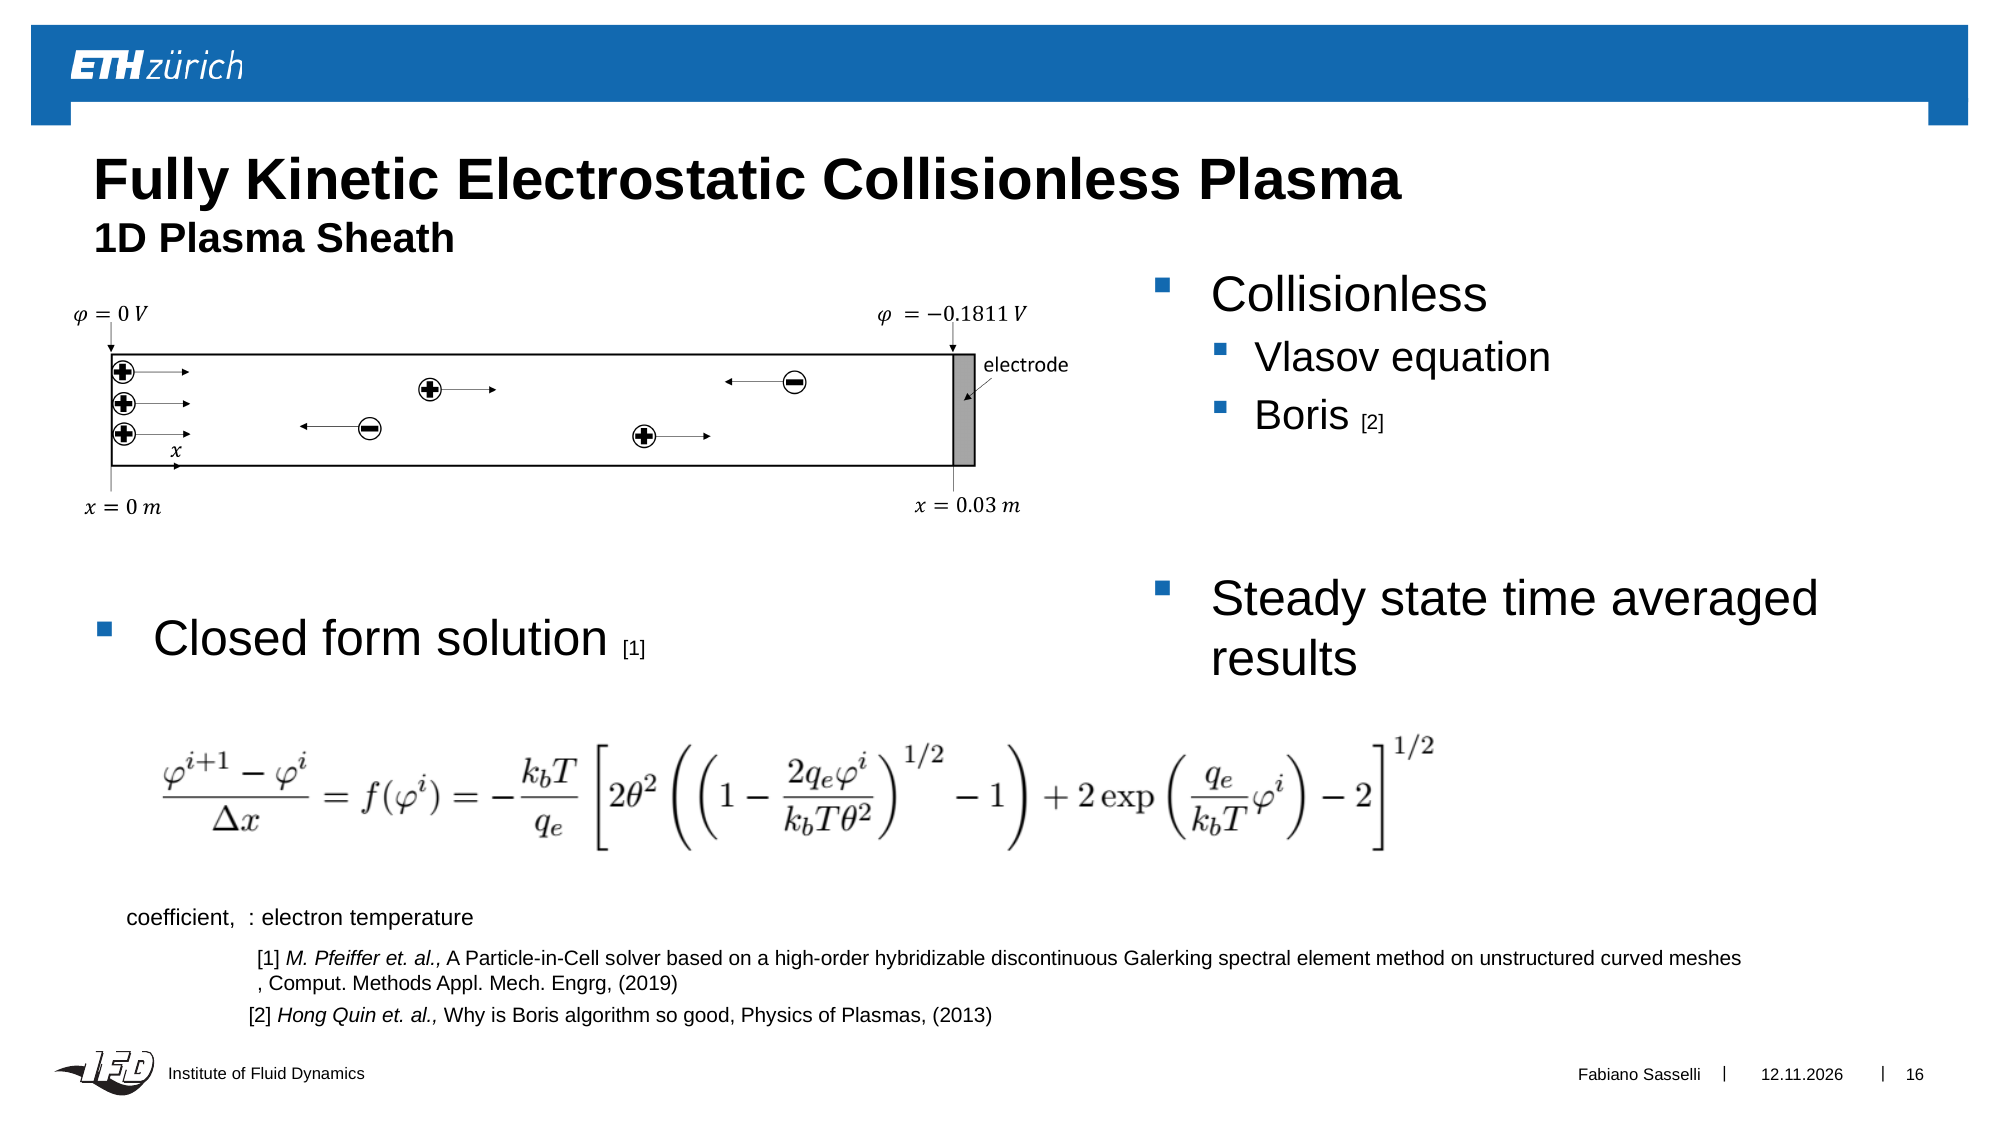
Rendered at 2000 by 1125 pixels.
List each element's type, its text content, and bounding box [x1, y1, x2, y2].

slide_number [1735, 1034, 1870, 1112]
text_box [1] M. Pfeiffer et. al., A Particle-in-Cell solver based on a high-order hybridizable discontinuous Galerking spectral element method on unstructured curved meshes , Comput. Methods Appl. Mech. Engrg, (2019) [242, 937, 1757, 1003]
text_box [2] Hong Quin et. al., Why is Boris algorithm so good, Physics of Plasmas, (2013) [233, 994, 1034, 1035]
title Fully Kinetic Electrostatic Collisionless Plasma 1D Plasma Sheath [70, 101, 1929, 262]
slide_number 16 [1886, 1034, 1945, 1112]
picture [114, 678, 1518, 944]
text_box Collisionless Vlasov equation Boris [2] Steady state time averaged results [1128, 261, 1929, 1024]
footer Fabiano Sasselli [999, 1034, 1702, 1112]
text_box Closed form solution [1] [70, 535, 871, 1024]
picture [70, 300, 1082, 520]
